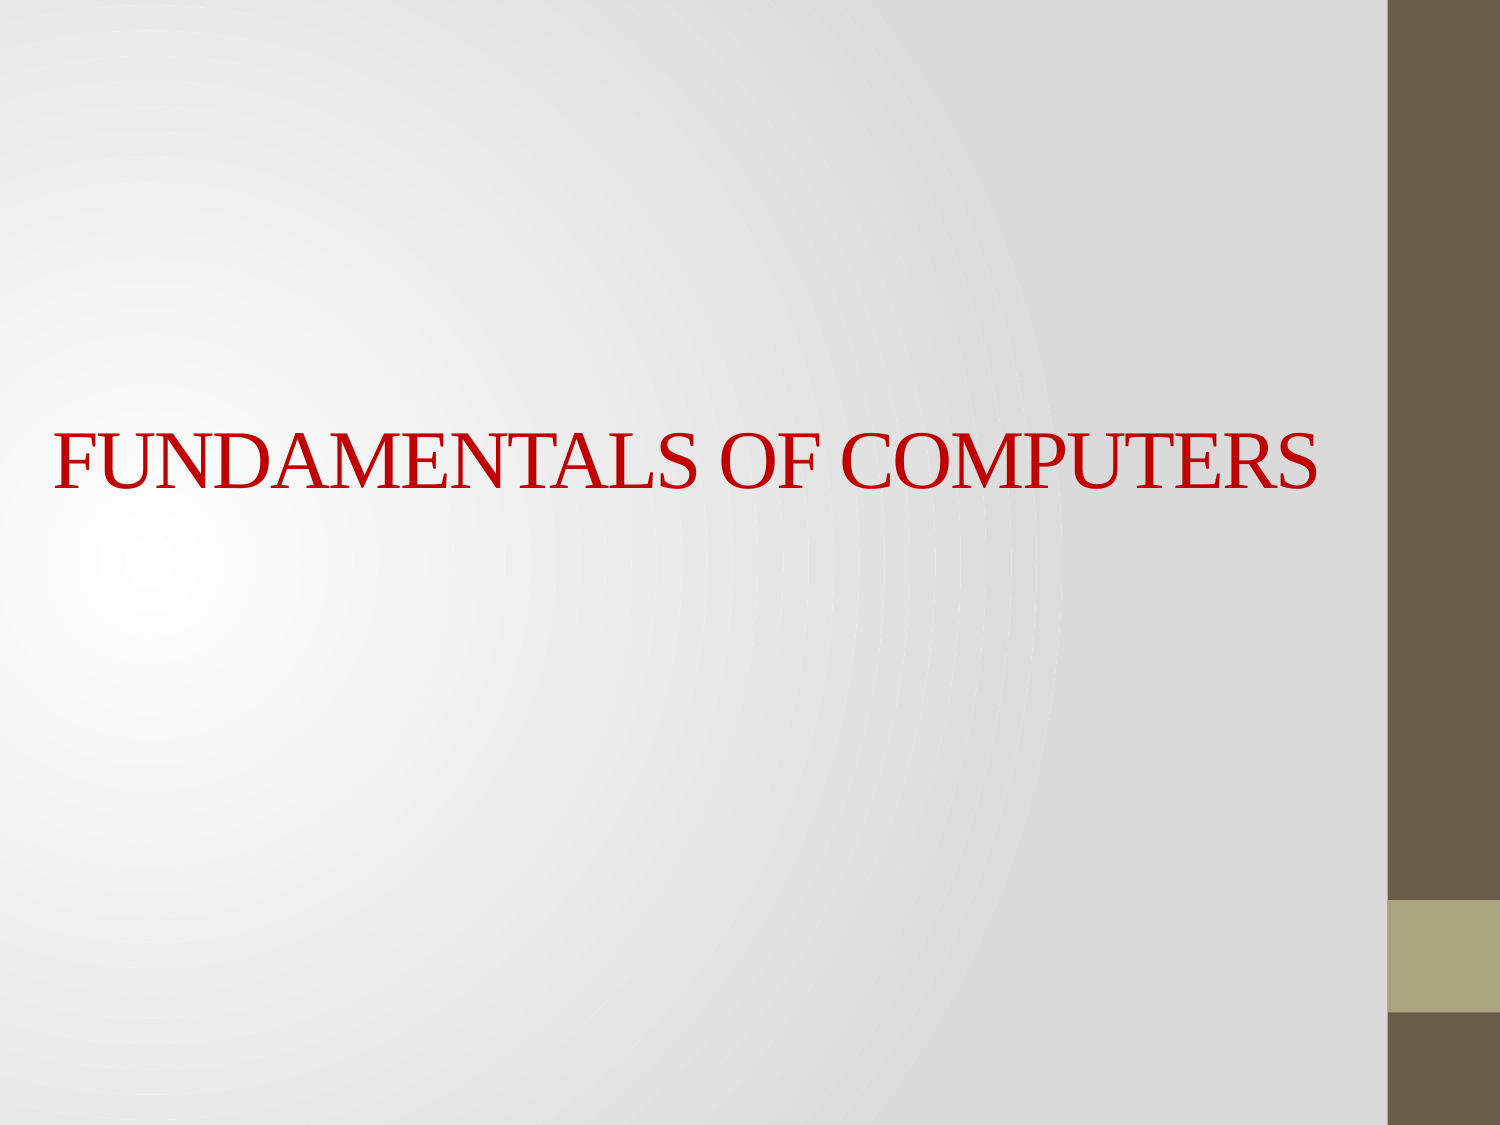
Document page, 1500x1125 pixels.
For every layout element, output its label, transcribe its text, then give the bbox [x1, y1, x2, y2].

title FUNDAMENTALS OF COMPUTERS [0, 275, 1375, 513]
